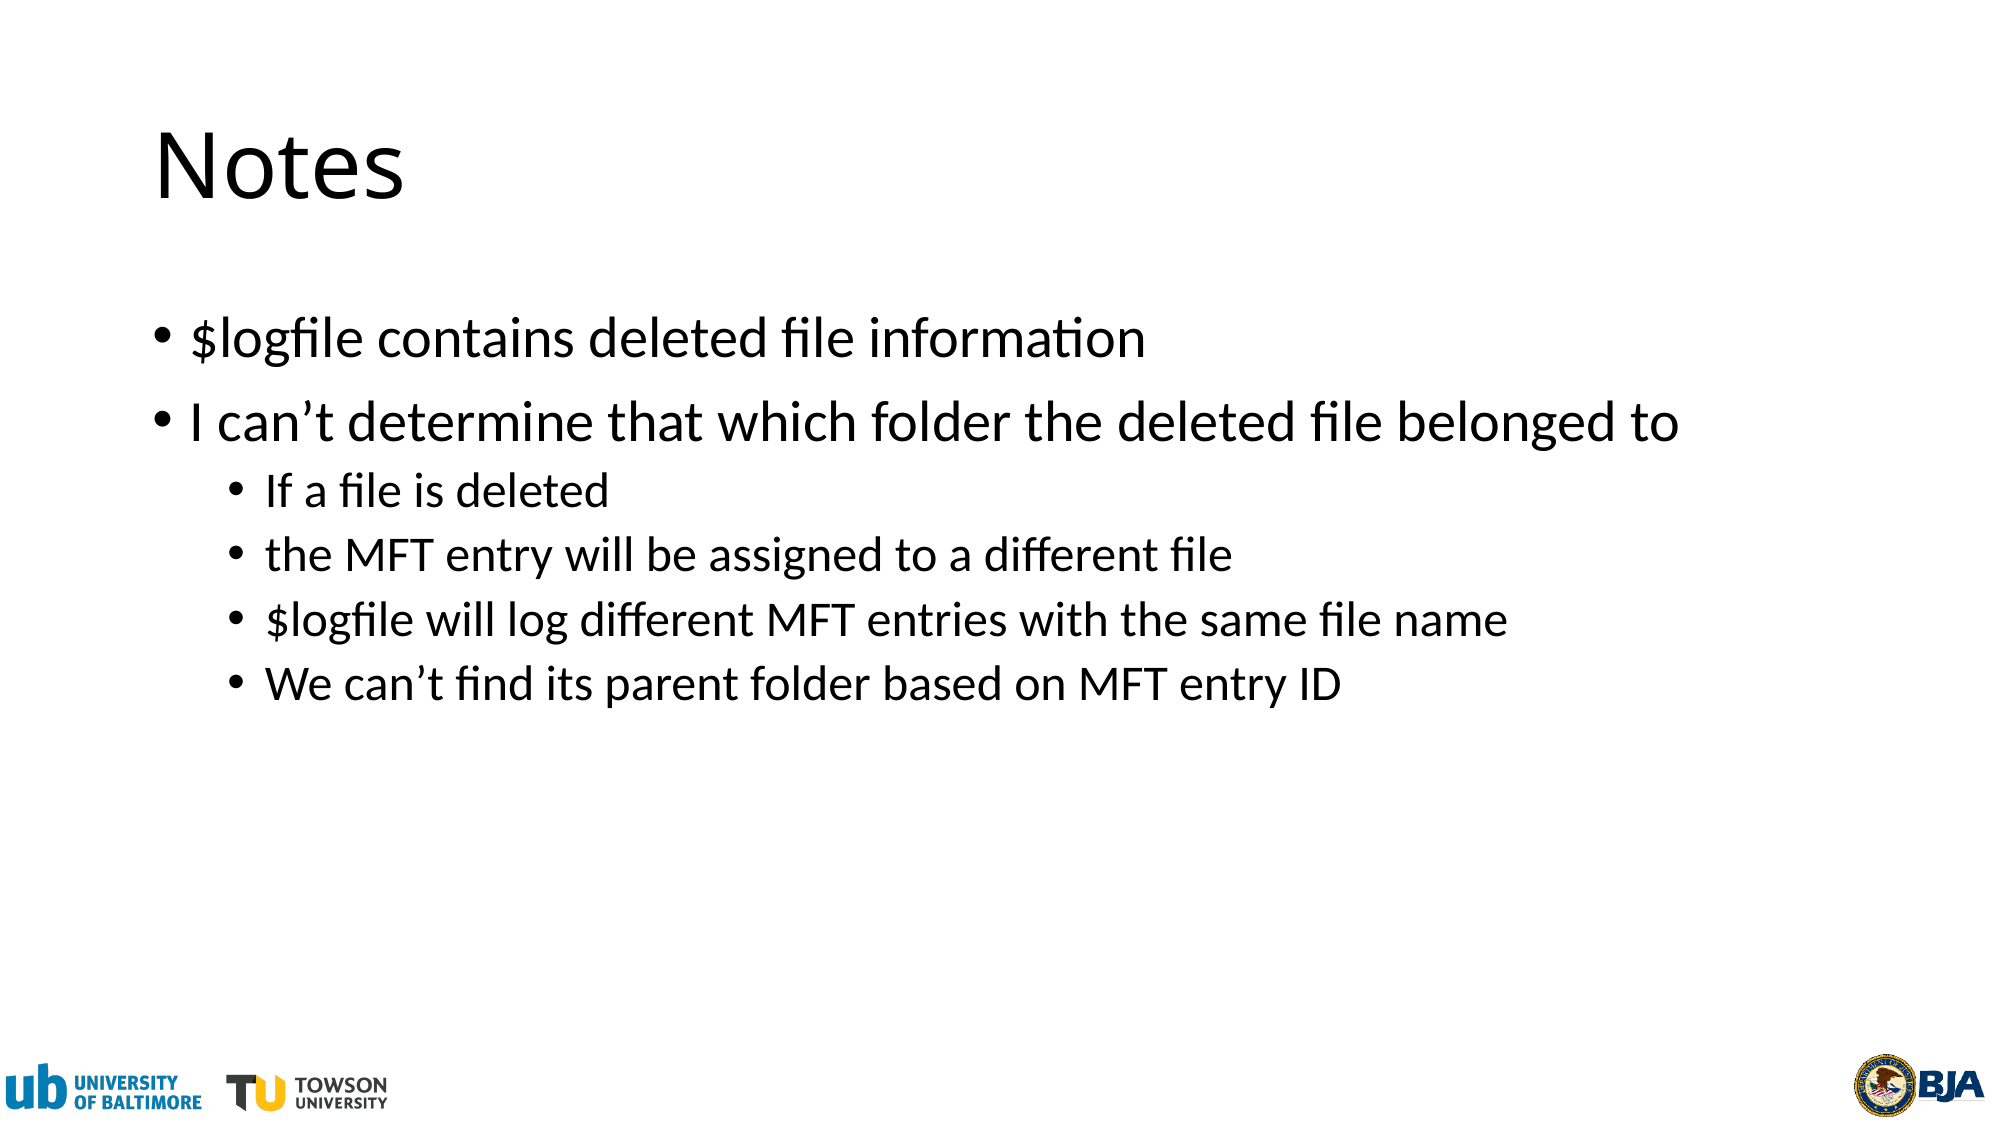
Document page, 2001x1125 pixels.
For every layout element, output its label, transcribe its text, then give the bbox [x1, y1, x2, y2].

title Notes [137, 59, 1863, 278]
list $logfile contains deleted file information I can’t determine that which folder the deleted file belonged to If a file is deleted the MFT entry will be assigned to a different file $logfile will log different MFT entries with the same file name We can’t find its parent folder based on MFT entry ID [137, 299, 1863, 1014]
picture [1854, 1054, 1986, 1117]
picture [0, 1031, 407, 1125]
